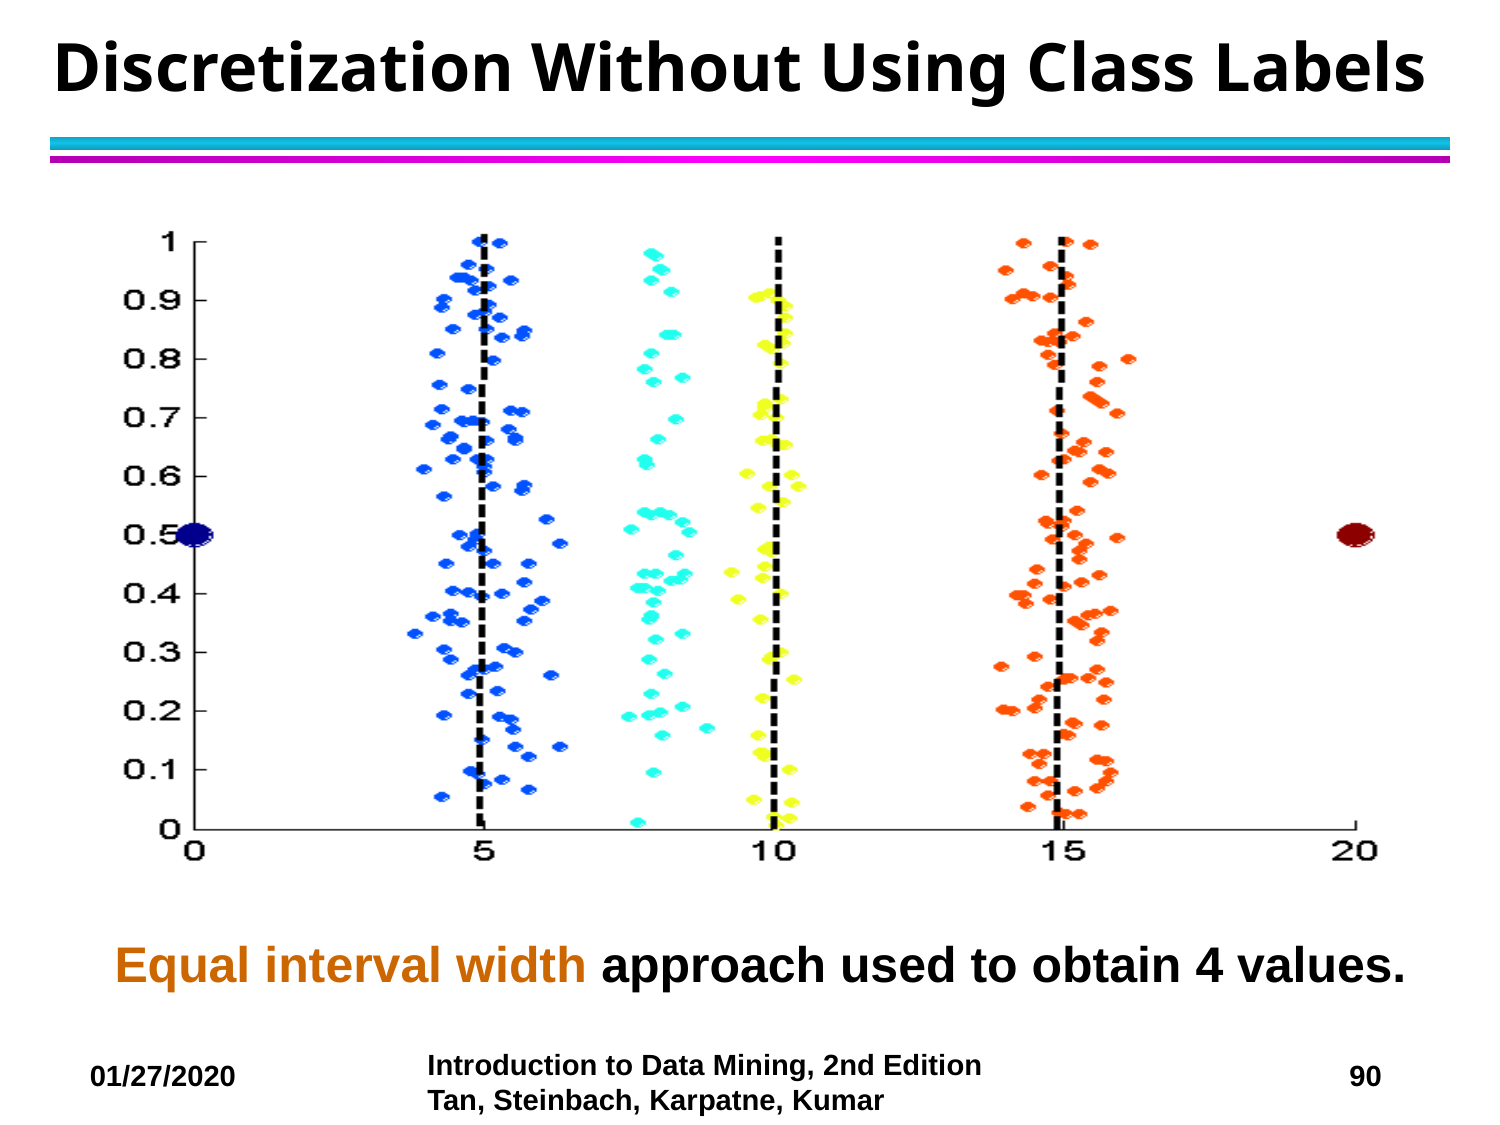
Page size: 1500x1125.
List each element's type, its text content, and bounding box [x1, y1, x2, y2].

title Discretization Without Using Class Labels [37, 0, 1475, 113]
picture [0, 187, 1499, 908]
text_box Equal interval width approach used to obtain 4 values. [99, 924, 1438, 1000]
